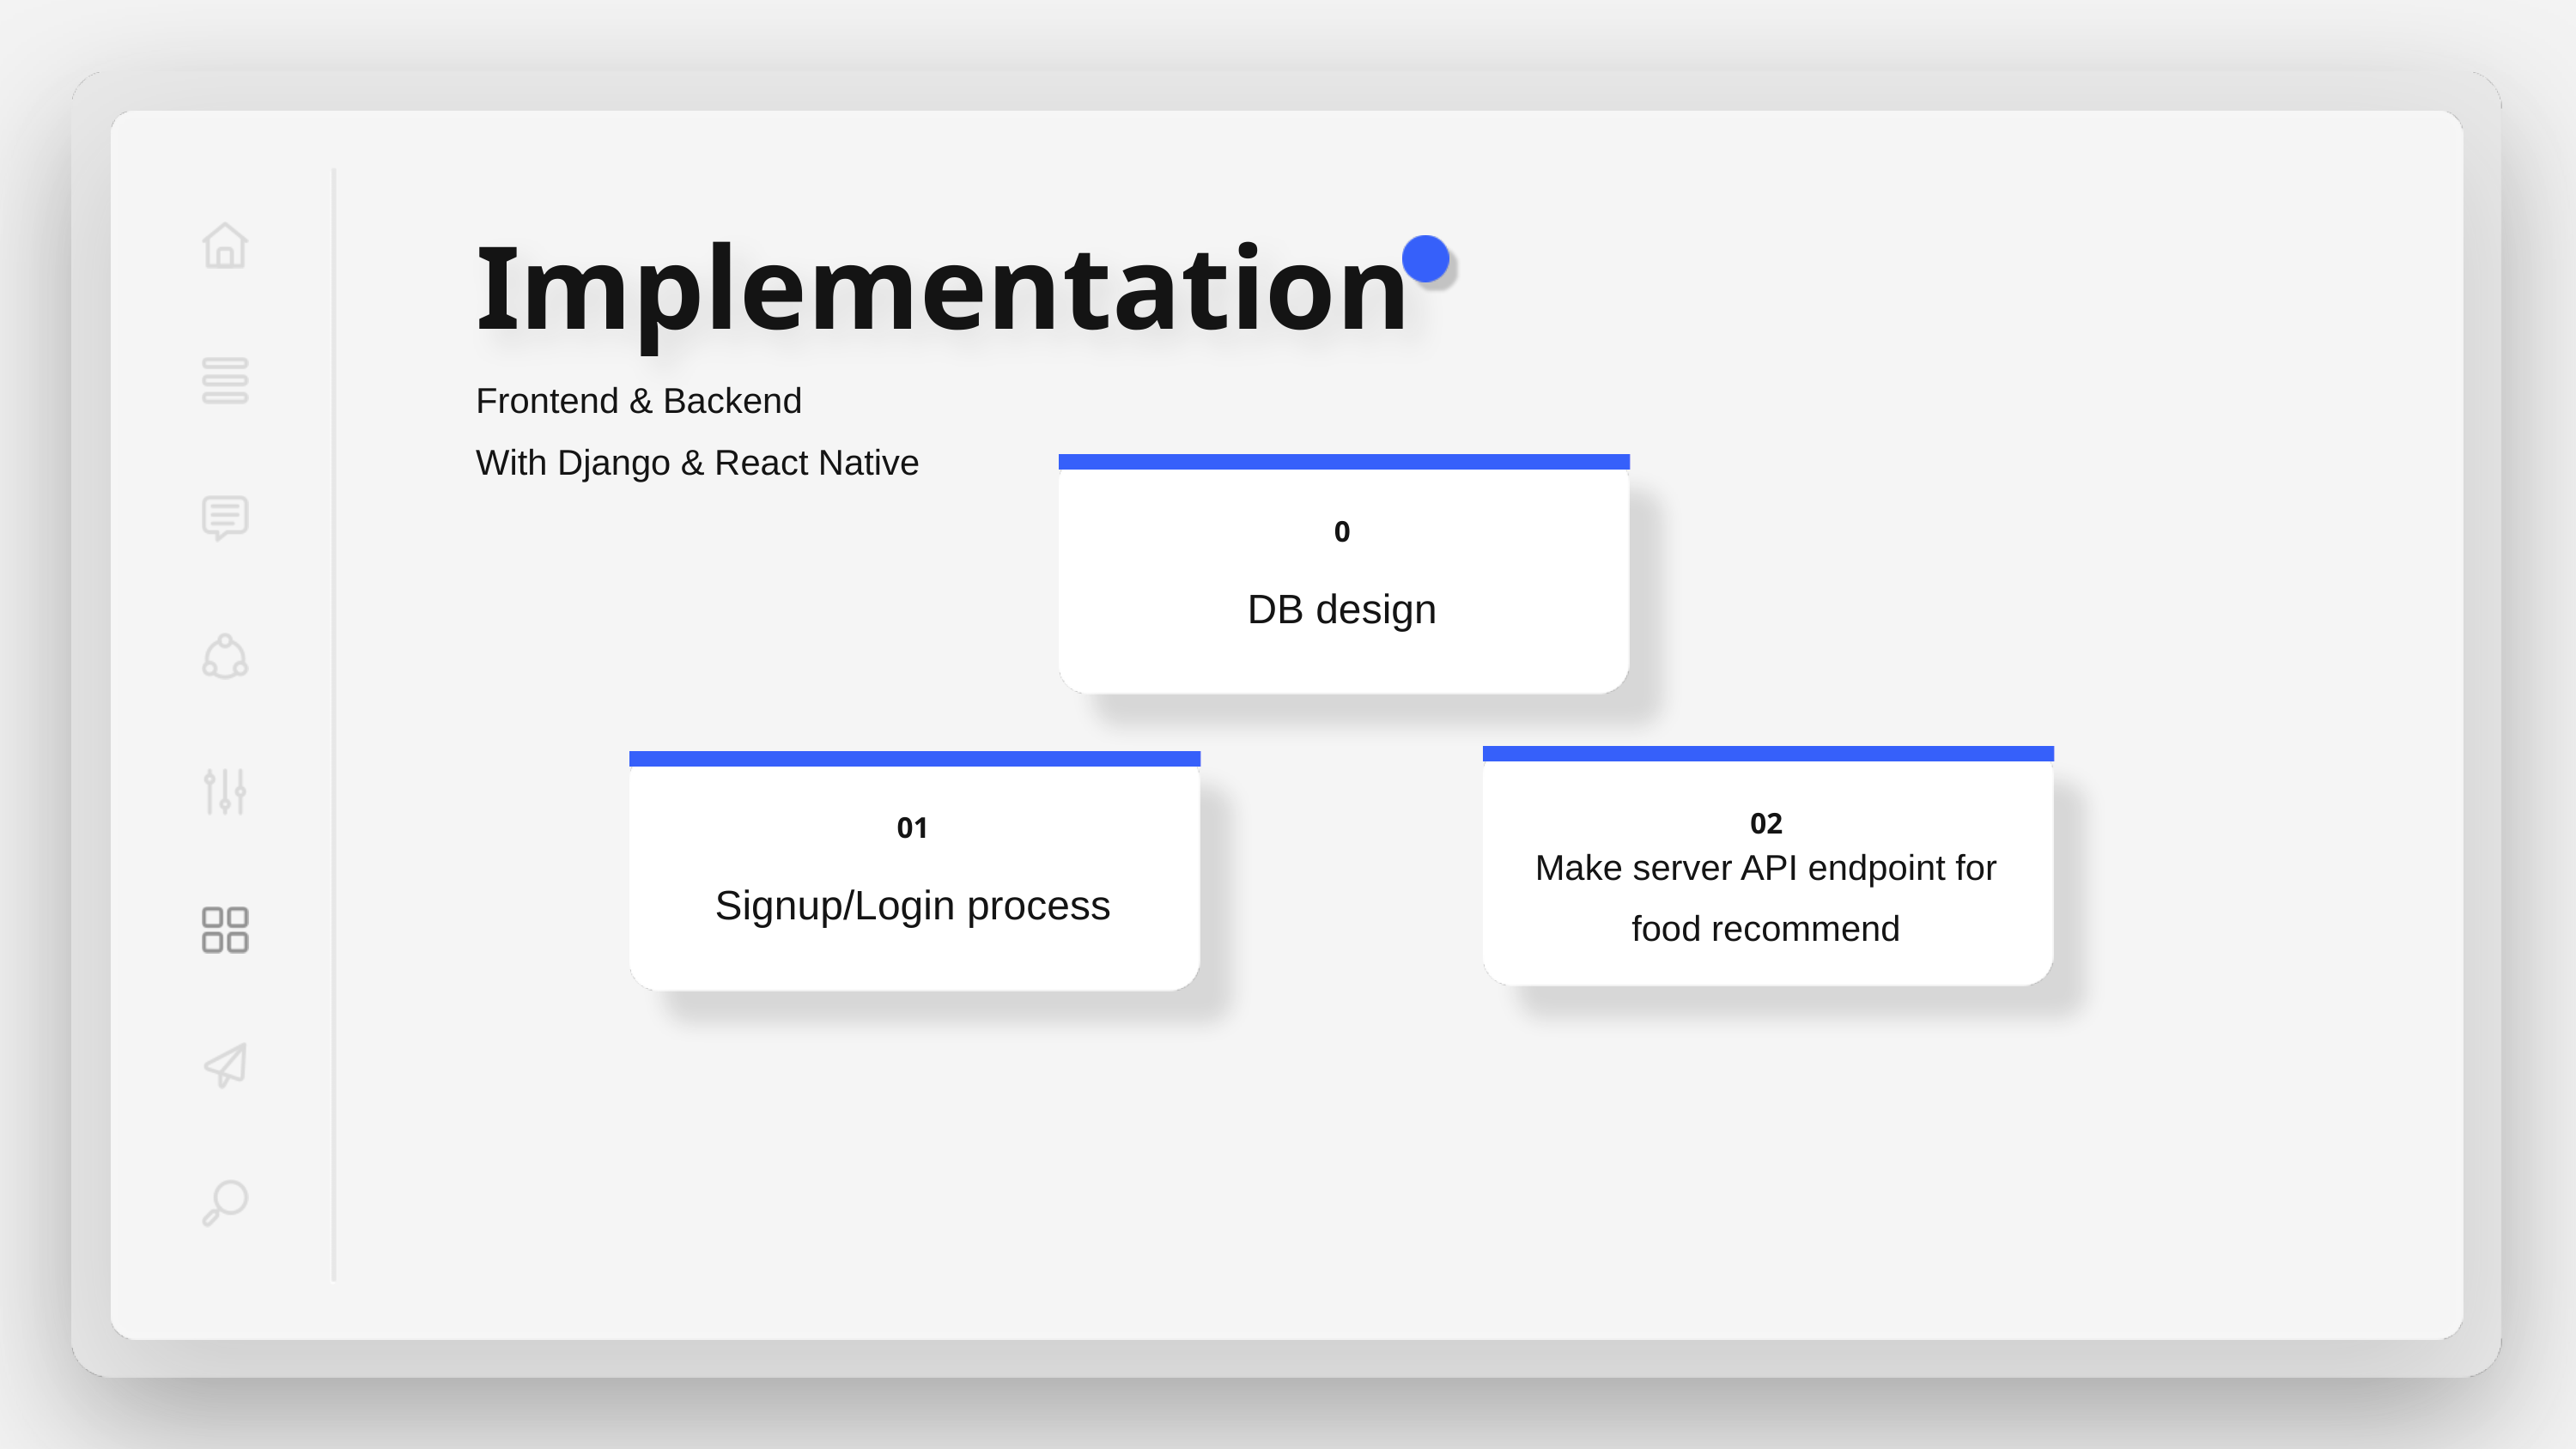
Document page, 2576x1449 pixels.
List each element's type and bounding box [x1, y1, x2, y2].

picture [0, 71, 2503, 1378]
